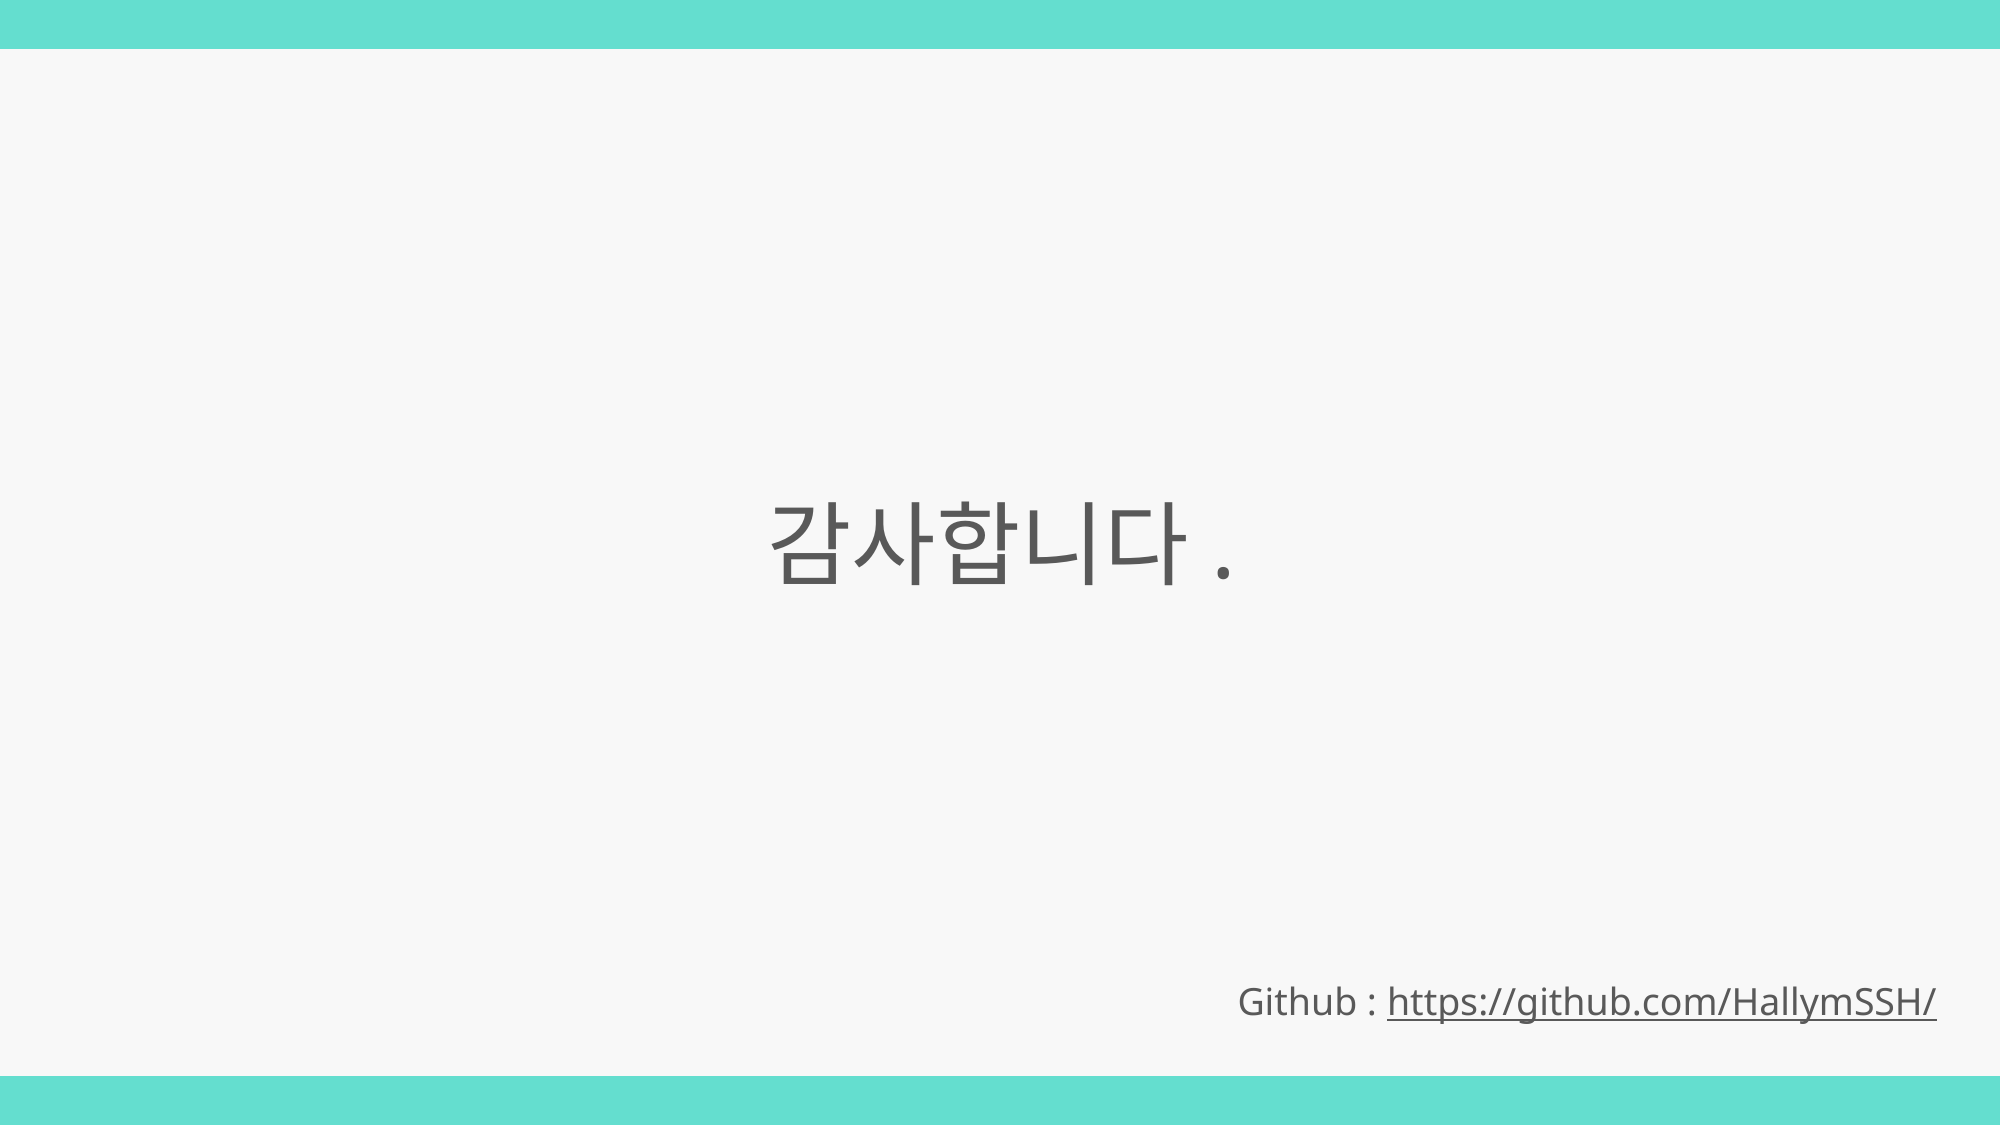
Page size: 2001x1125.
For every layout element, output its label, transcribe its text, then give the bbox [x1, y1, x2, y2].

text_box [0, 0, 2000, 50]
text_box 감사합니다. [752, 479, 1252, 605]
text_box [0, 1075, 2000, 1125]
text_box Github : https://github.com/HallymSSH/ [1222, 970, 1954, 1037]
